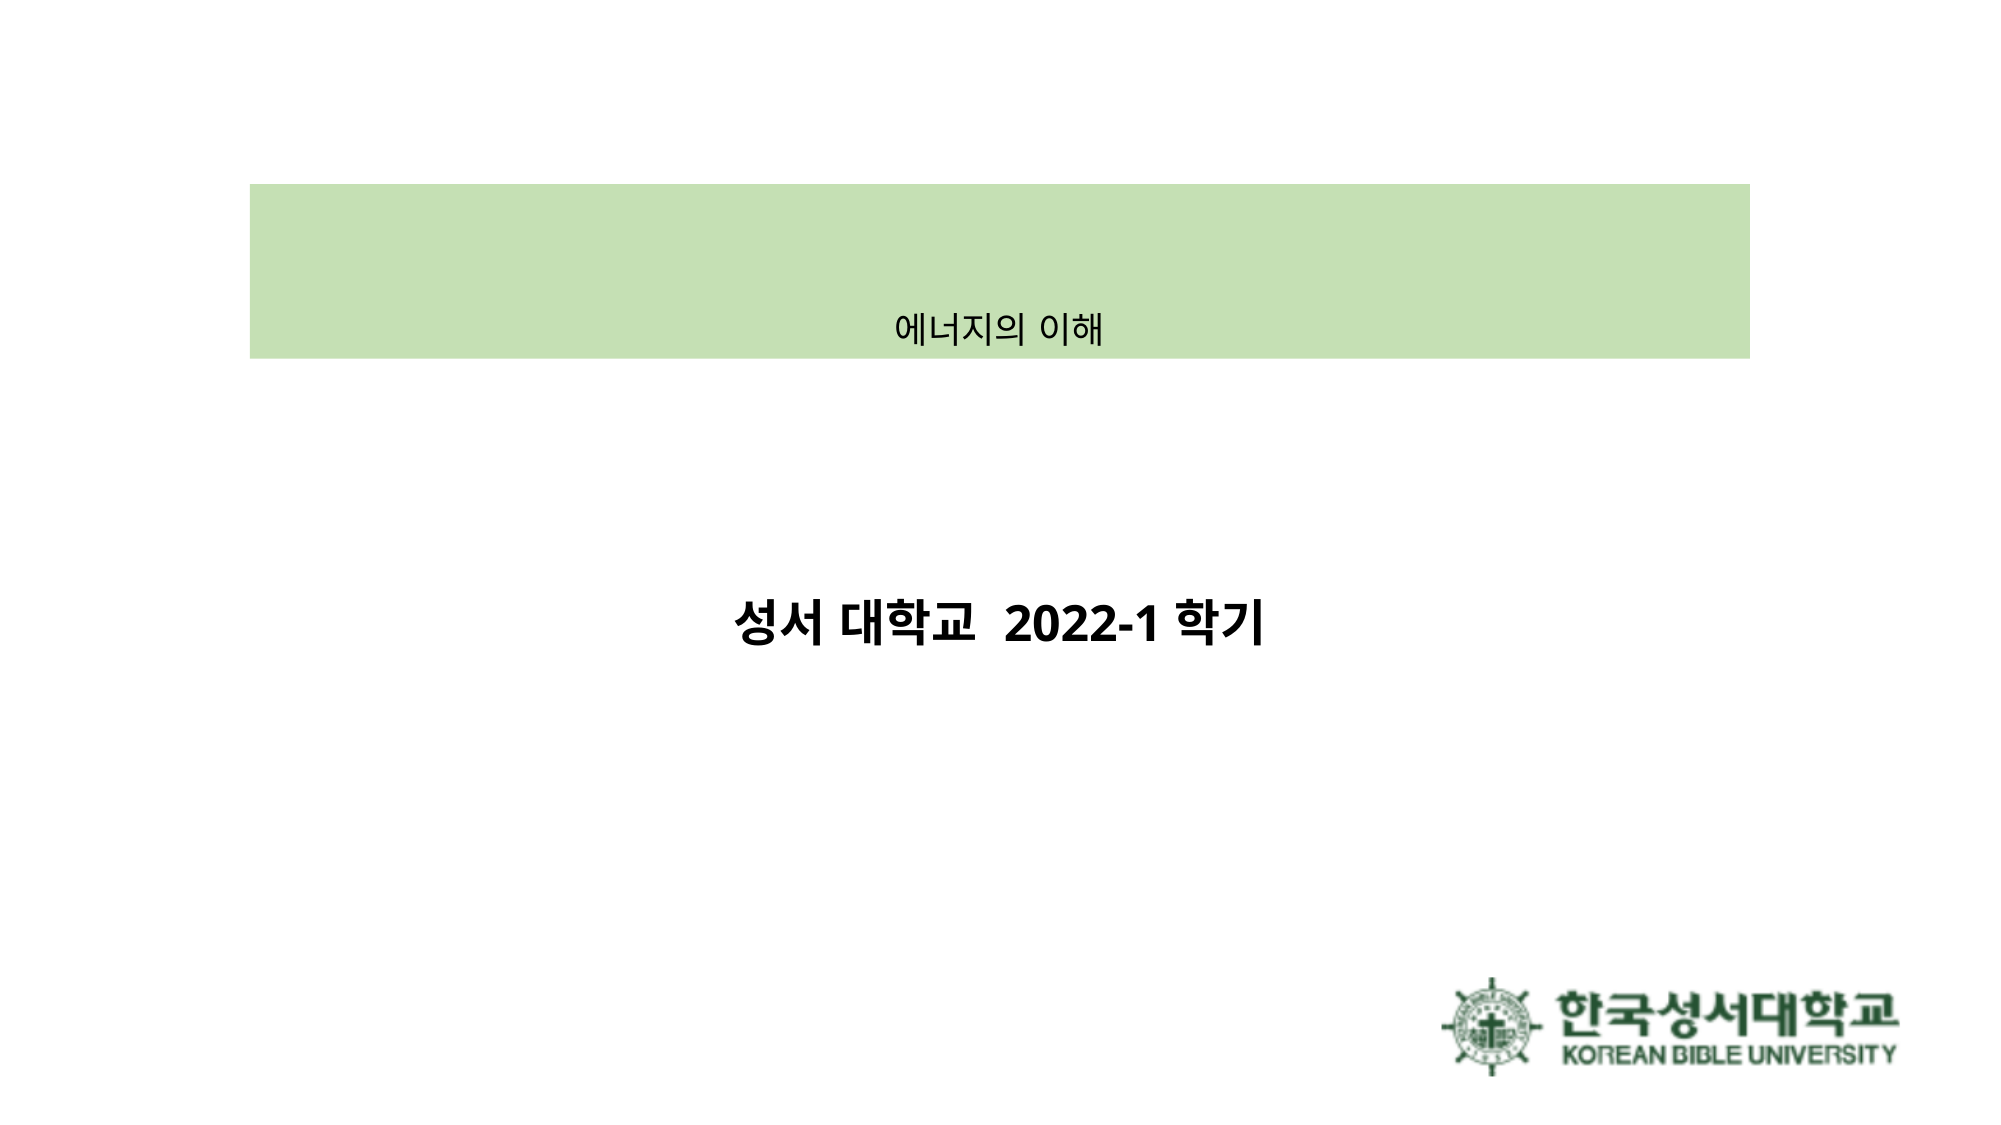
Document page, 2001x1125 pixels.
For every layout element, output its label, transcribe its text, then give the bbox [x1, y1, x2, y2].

title 에너지의 이해 [249, 184, 1750, 359]
picture [1409, 965, 1936, 1094]
subtitle 성서 대학교 2022-1학기 [249, 590, 1750, 916]
